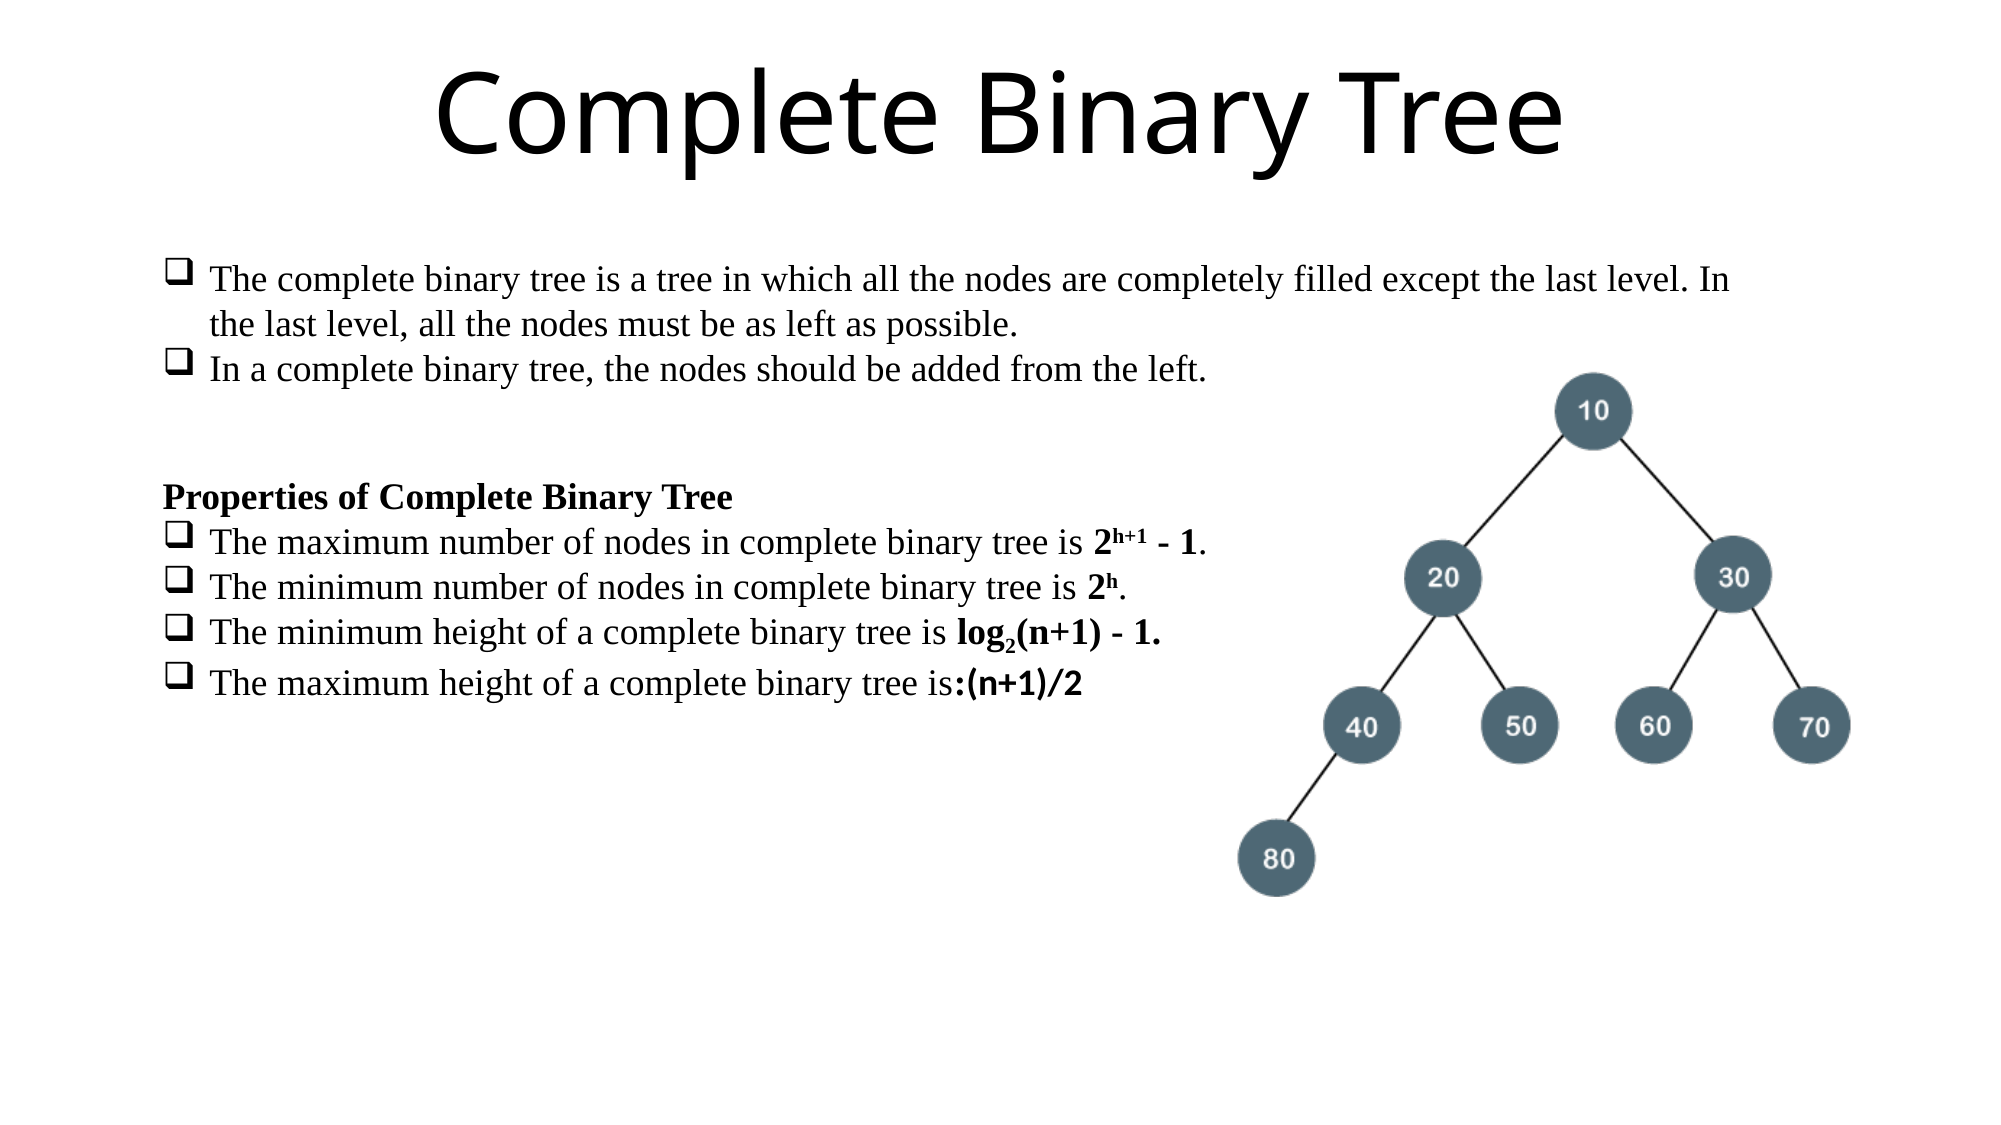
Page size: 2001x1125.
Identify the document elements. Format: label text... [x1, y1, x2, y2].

title Complete Binary Tree [249, 42, 1750, 186]
text_box The complete binary tree is a tree in which all the nodes are completely filled except the last level. In the last level, all the nodes must be as left as possible. In a complete binary tree, the nodes should be added from the left. [147, 246, 1783, 461]
picture [1196, 352, 1920, 911]
text_box Properties of Complete Binary Tree The maximum number of nodes in complete binary tree is 2h+1 - 1. The minimum number of nodes in complete binary tree is 2h. The minimum height of a complete binary tree is log2(n+1) - 1. The maximum height of a complete binary tree is:(n+1)/2 [147, 464, 1196, 759]
